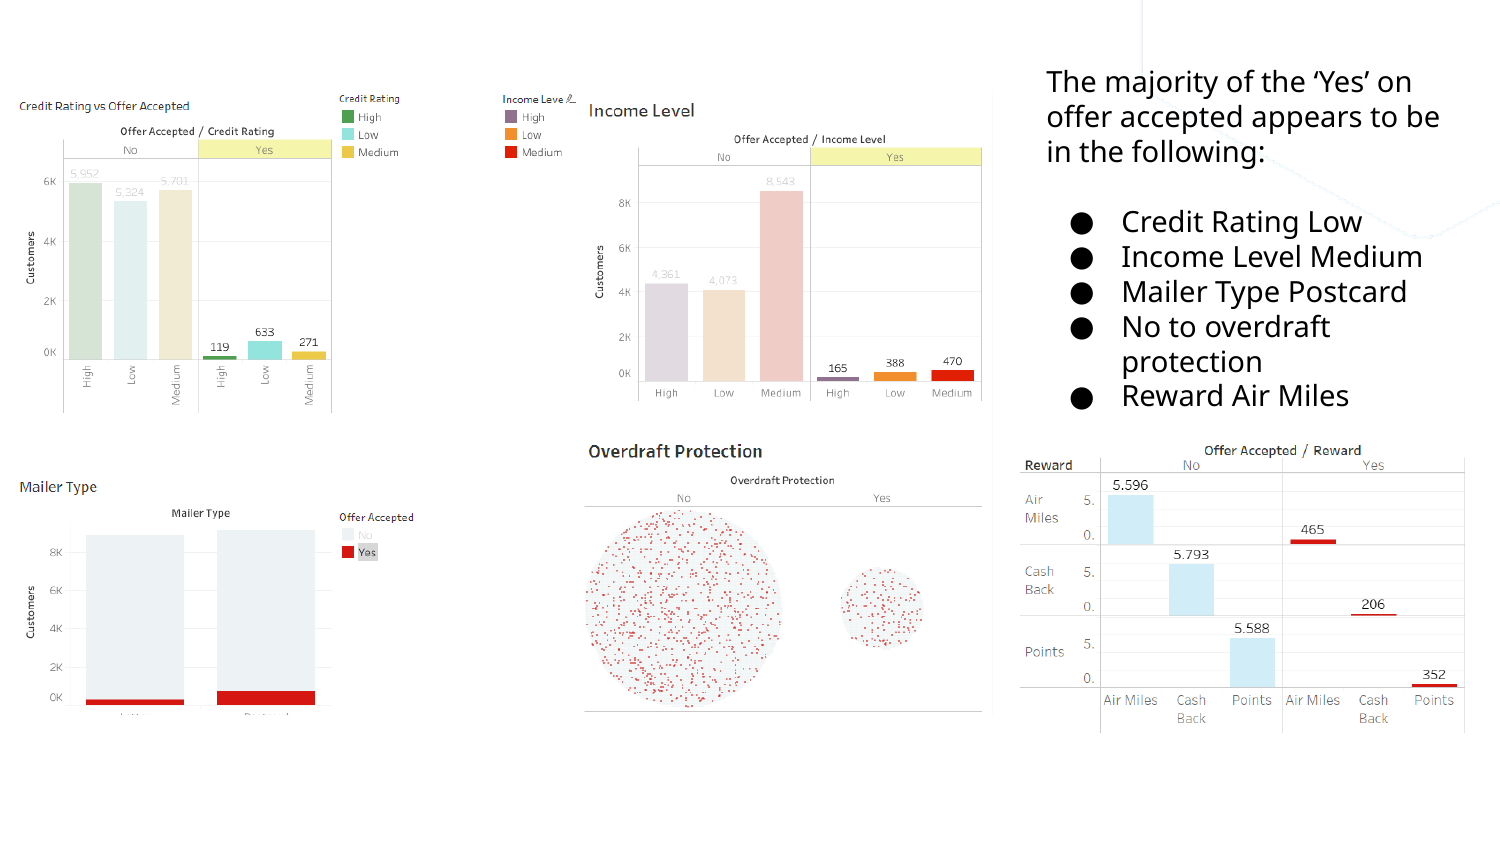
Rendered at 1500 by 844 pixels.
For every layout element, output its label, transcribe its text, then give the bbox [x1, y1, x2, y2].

picture [9, 94, 1465, 734]
text_box The majority of the ‘Yes’ on offer accepted appears to be in the following: Credit Rating Low Income Level Medium Mailer Type Postcard No to overdraft protection Reward Air Miles [1031, 48, 1484, 428]
picture [1139, 0, 1500, 240]
